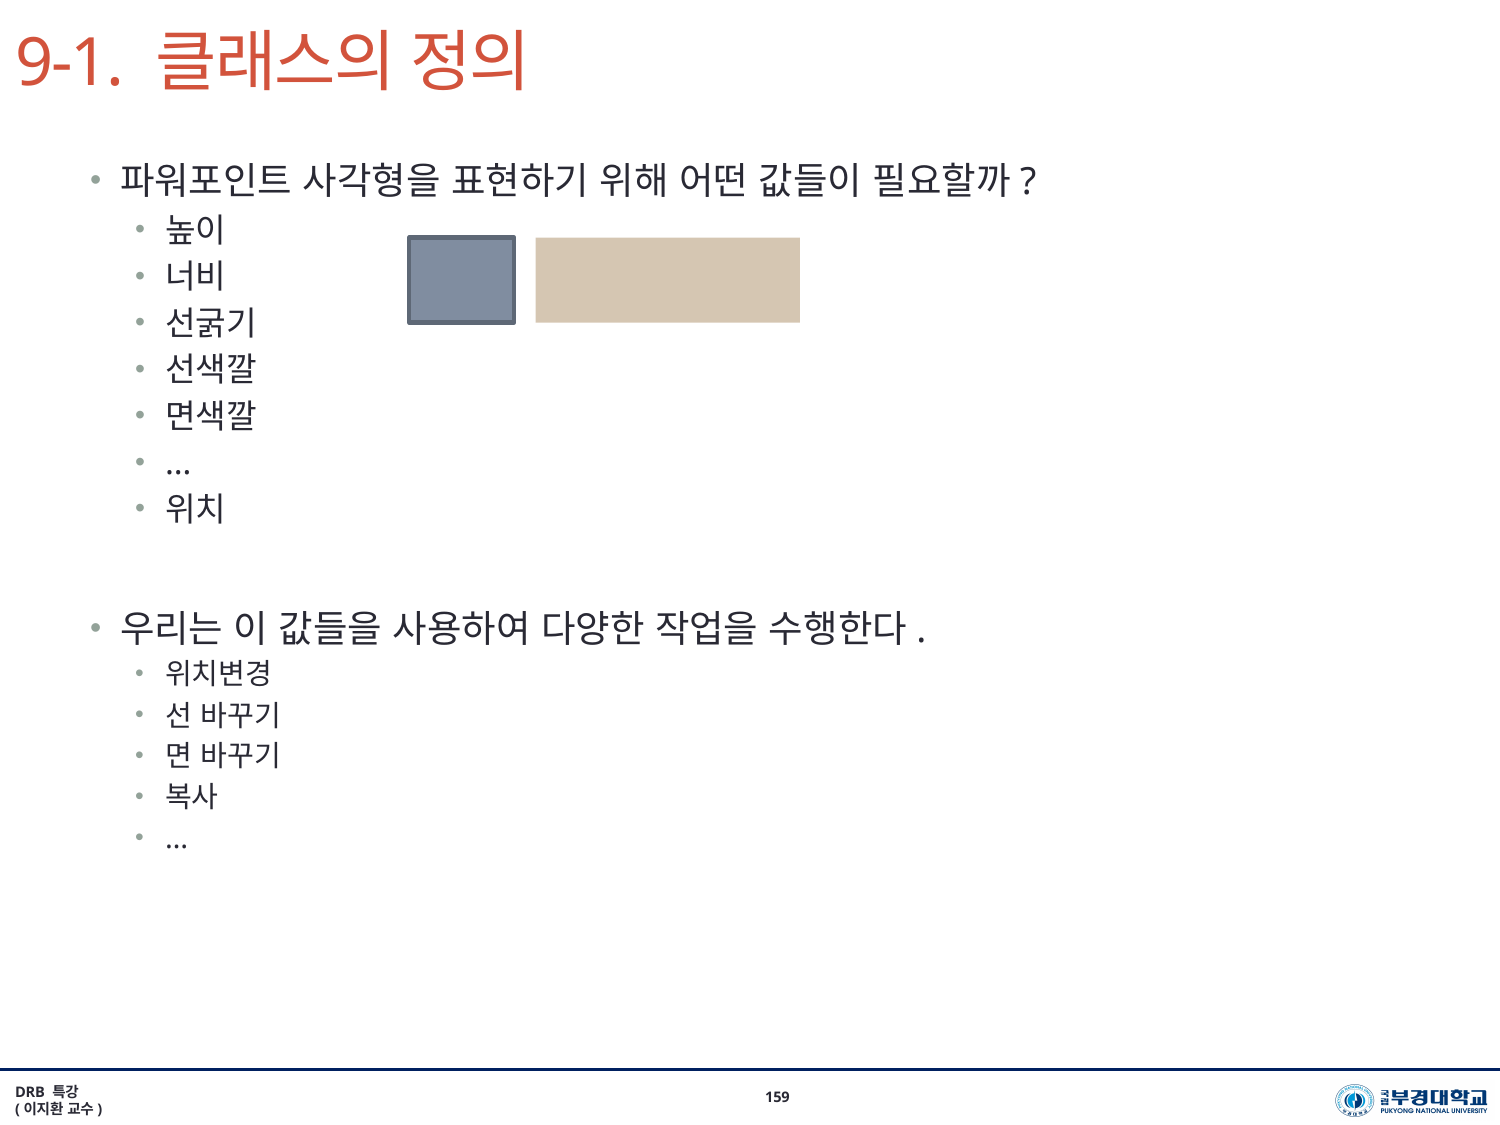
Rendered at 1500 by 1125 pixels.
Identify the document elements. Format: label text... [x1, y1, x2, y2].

slide_number DRB 특강 (이지환 교수) [0, 1082, 303, 1118]
title 9-1. 클래스의 정의 [0, 1, 1500, 116]
list 파워포인트 사각형을 표현하기 위해 어떤 값들이 필요할까? 높이 너비 선굵기 선색깔 면색깔 … 위치 우리는 이 값들을 사용하여 다양한 작업을 수행한다. 위치변경 선 바꾸기 면 바꾸기 복사 … [75, 149, 1500, 1033]
picture [1330, 1079, 1495, 1121]
text_box [407, 235, 516, 325]
text_box [535, 237, 800, 323]
